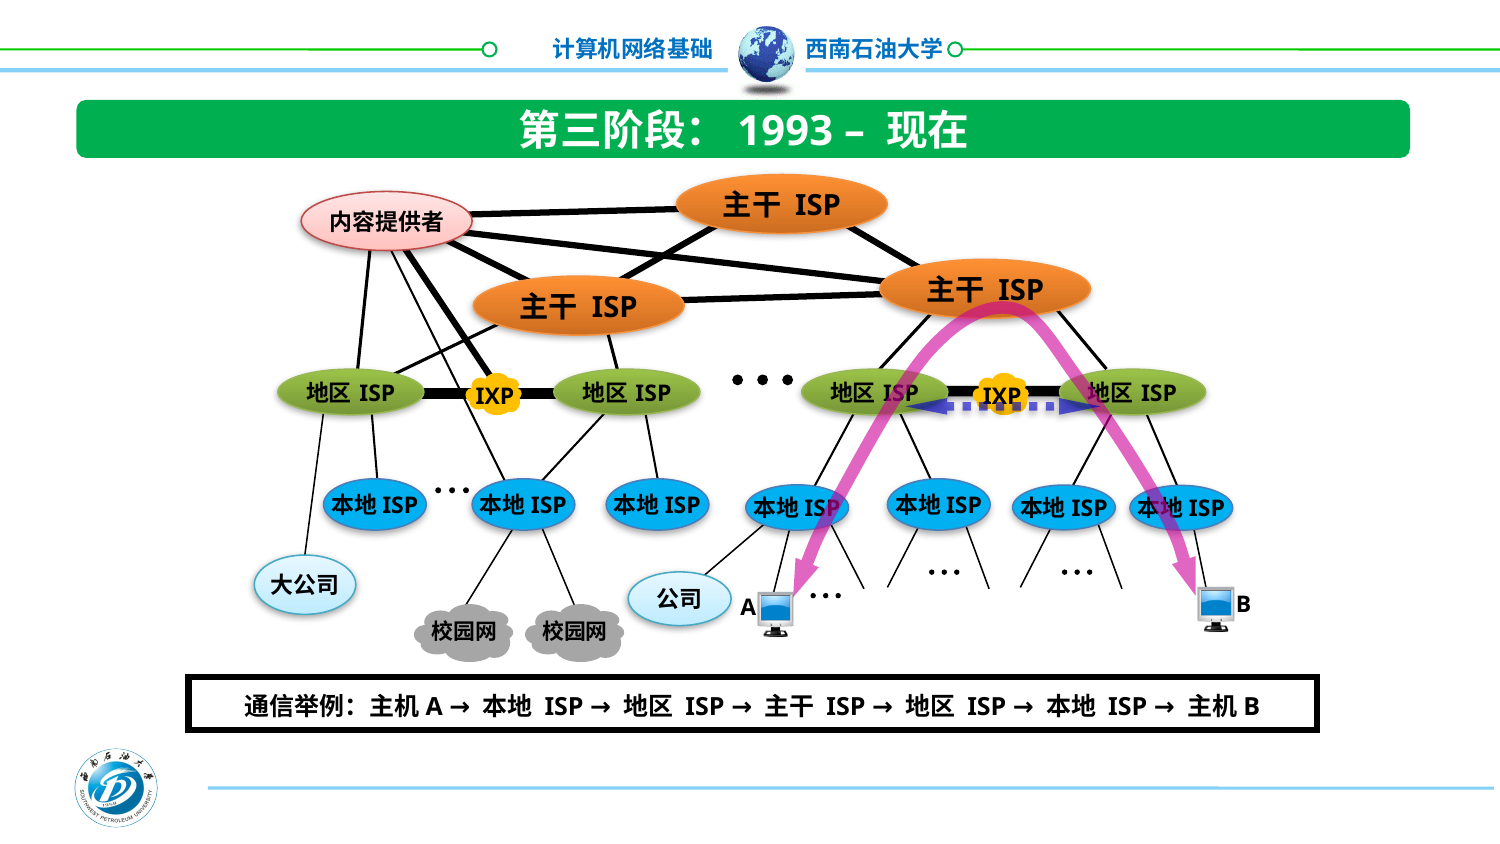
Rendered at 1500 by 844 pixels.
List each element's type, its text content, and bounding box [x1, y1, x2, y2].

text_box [254, 174, 1267, 663]
picture [74, 748, 158, 828]
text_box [188, 676, 1318, 731]
picture [736, 24, 796, 99]
list 第三阶段：1993 – 现在 [204, 99, 1293, 158]
